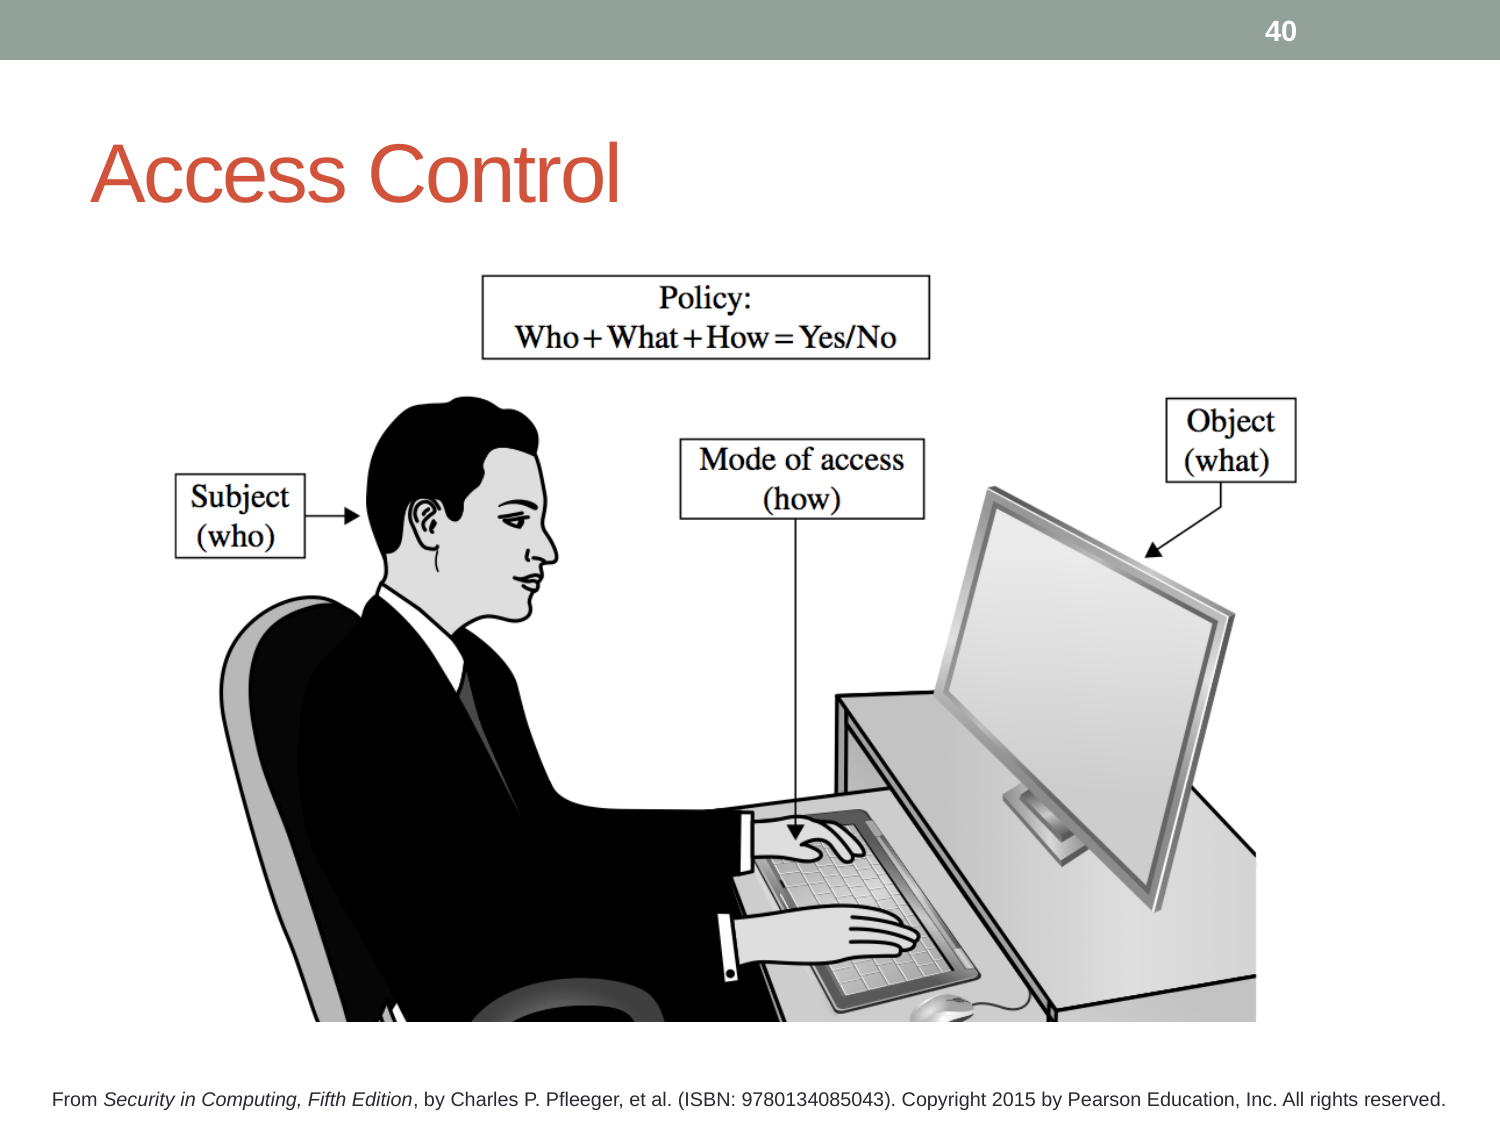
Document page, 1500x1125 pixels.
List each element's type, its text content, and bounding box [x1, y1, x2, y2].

title Access Control [75, 87, 1425, 250]
slide_number 40 [1250, 3, 1425, 57]
footer From Security in Computing, Fifth Edition, by Charles P. Pfleeger, et al. (ISBN: 9780134085043). Copyright 2015 by Pearson Education, Inc. All rights reserved. [0, 1071, 1500, 1125]
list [158, 271, 1342, 1022]
